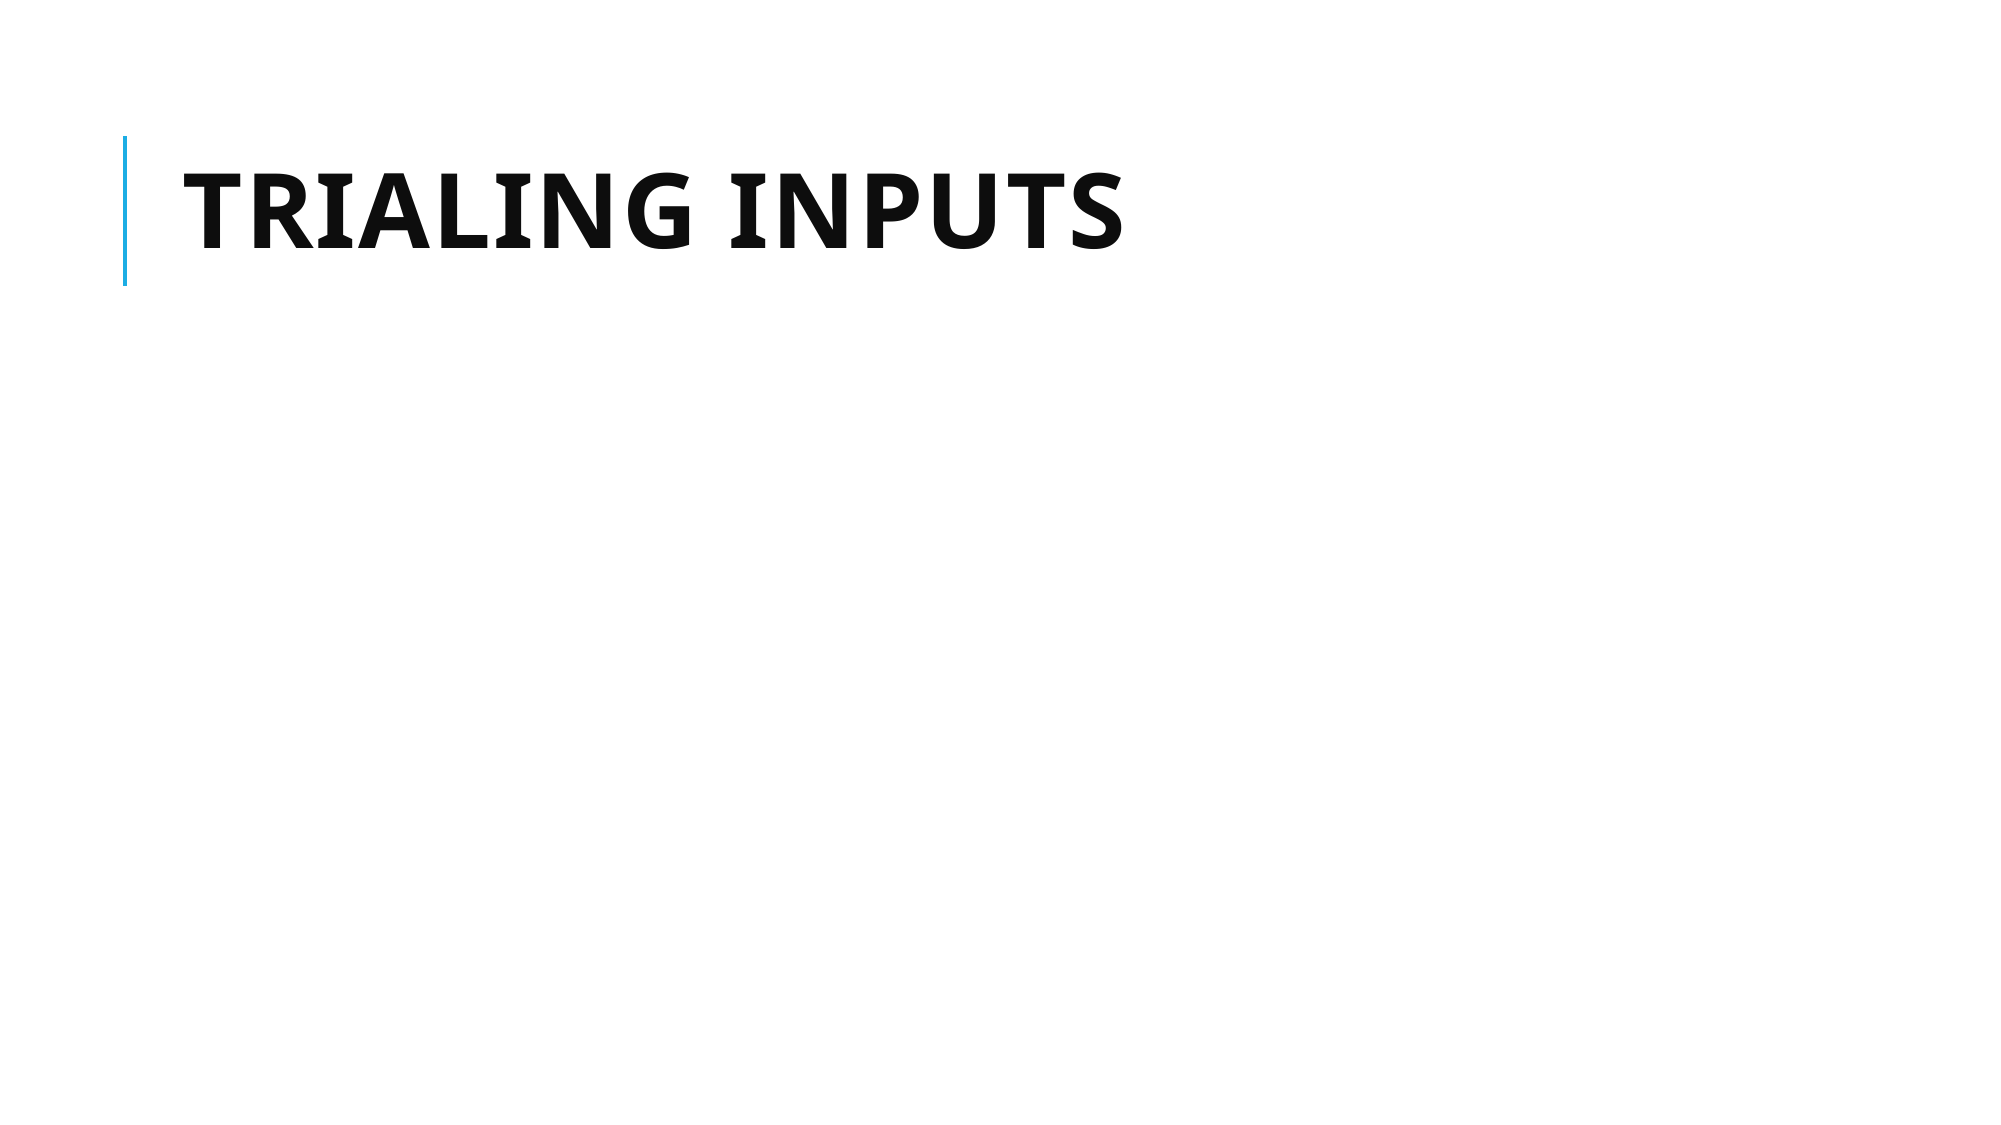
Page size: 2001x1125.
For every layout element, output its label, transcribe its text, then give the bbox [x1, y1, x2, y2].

title Trialing inputs [168, 96, 1763, 342]
